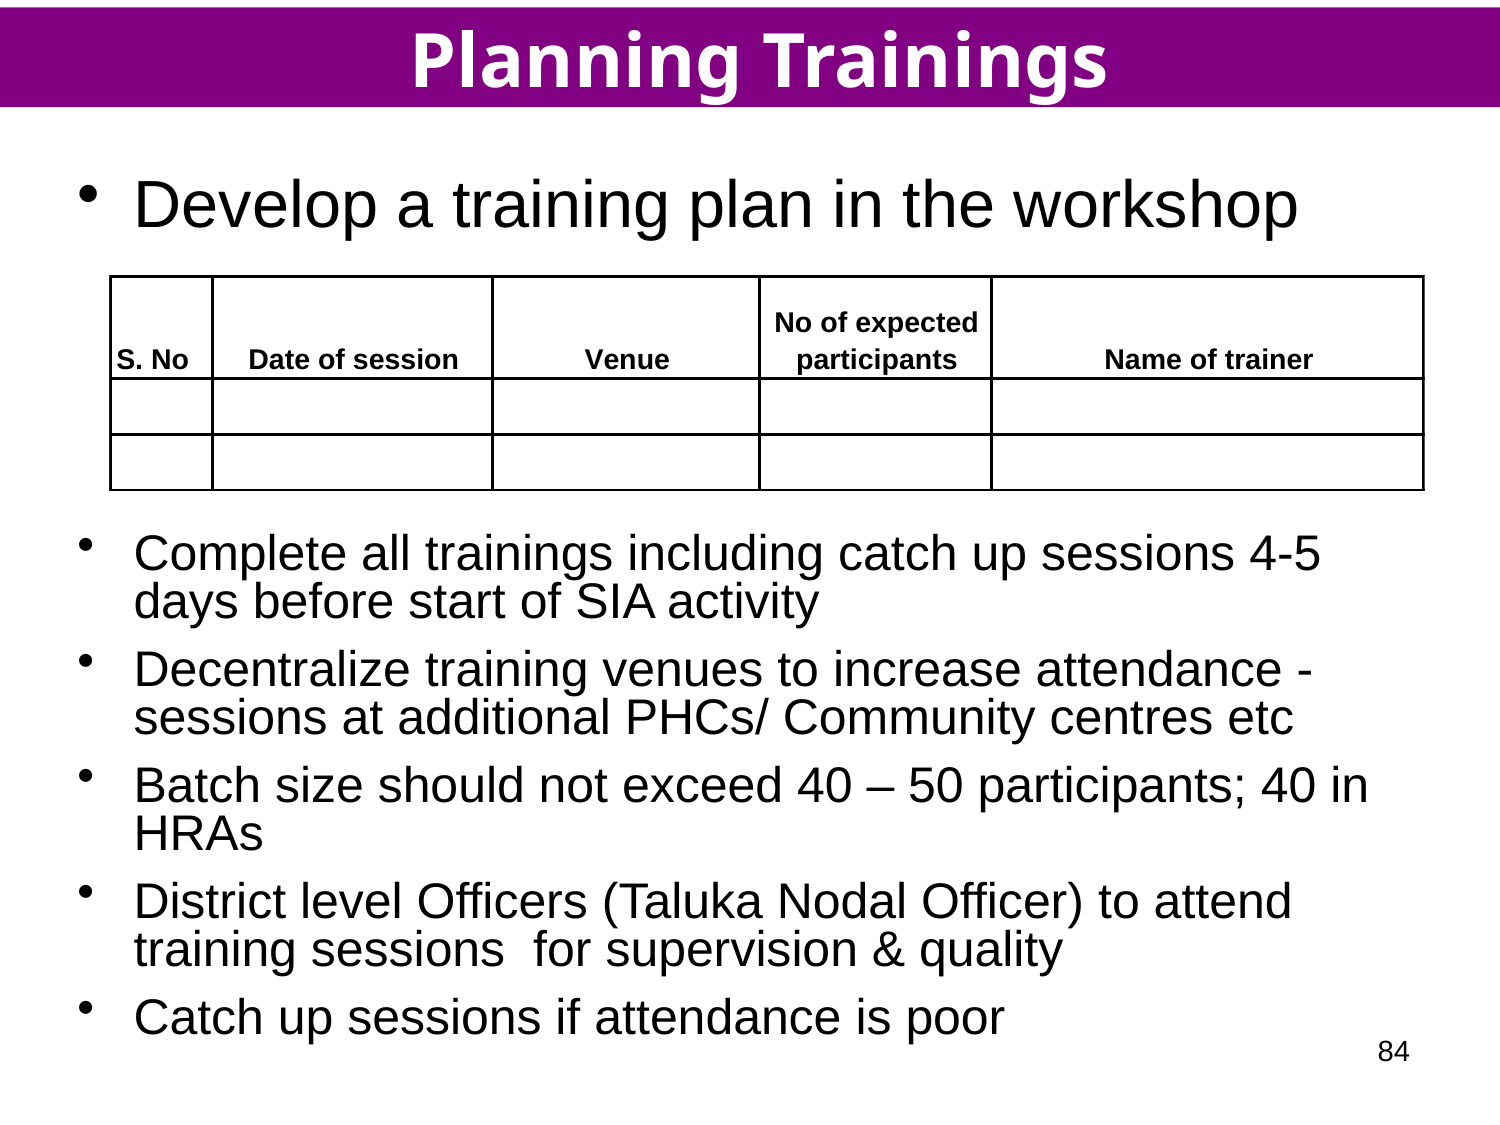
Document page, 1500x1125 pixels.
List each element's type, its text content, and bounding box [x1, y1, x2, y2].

text_box Complete all trainings including catch up sessions 4-5 days before start of SIA activity Decentralize training venues to increase attendance - sessions at additional PHCs/ Community centres etc Batch size should not exceed 40 – 50 participants; 40 in HRAs District level Officers (Taluka Nodal Officer) to attend training sessions for supervision & quality Catch up sessions if attendance is poor [62, 524, 1450, 1113]
list Develop a training plan in the workshop [62, 162, 1450, 250]
title Planning Trainings [0, 7, 1500, 108]
picture [109, 274, 1426, 492]
